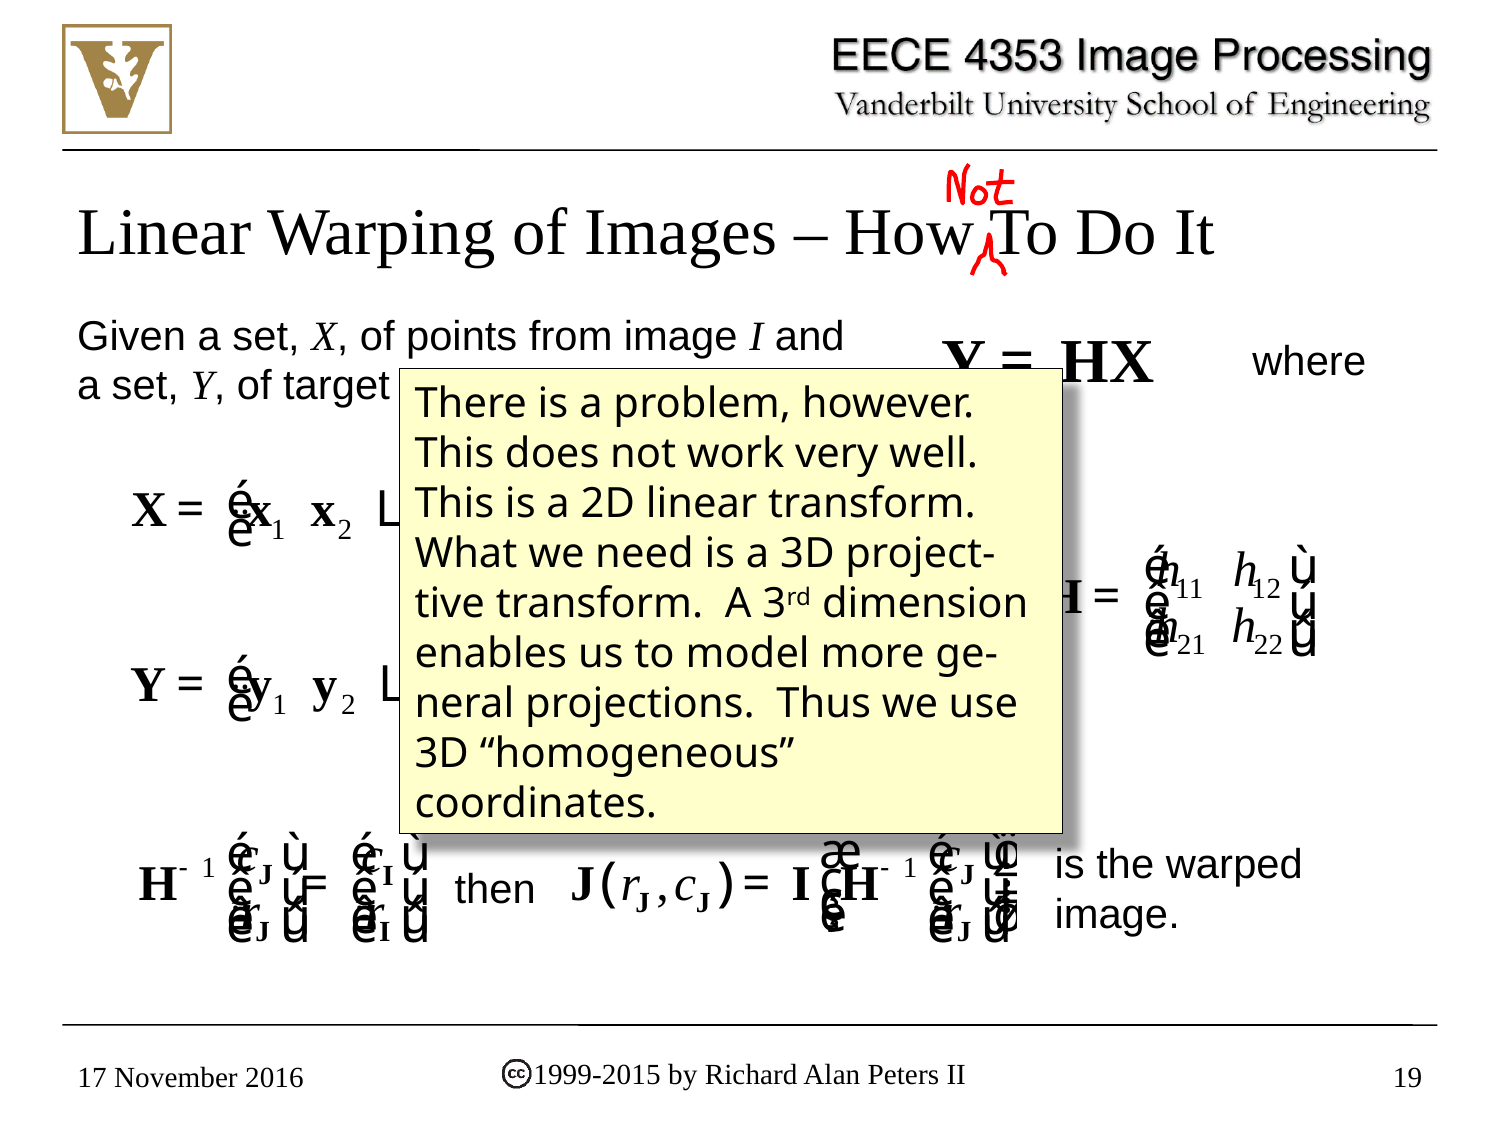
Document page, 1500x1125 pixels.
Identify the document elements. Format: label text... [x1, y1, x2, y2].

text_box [122, 442, 1341, 955]
picture [498, 1055, 512, 1091]
footer 1999-2015 by Richard Alan Peters II [512, 1042, 988, 1103]
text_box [948, 164, 1015, 204]
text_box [62, 300, 1394, 418]
title Linear Warping of Images – How To Do It [62, 168, 1438, 288]
picture [62, 24, 172, 134]
text_box There is a problem, however. This does not work very well. This is a 2D linear transform. What we need is a 3D project- tive transform. A 3rd dimension enables us to model more ge-neral projections. Thus we use 3D “homogeneous” coordinates. [399, 426, 1063, 441]
picture [826, 25, 1436, 133]
slide_number 19 [1087, 1045, 1438, 1106]
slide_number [62, 1045, 413, 1106]
text_box [969, 232, 1008, 277]
